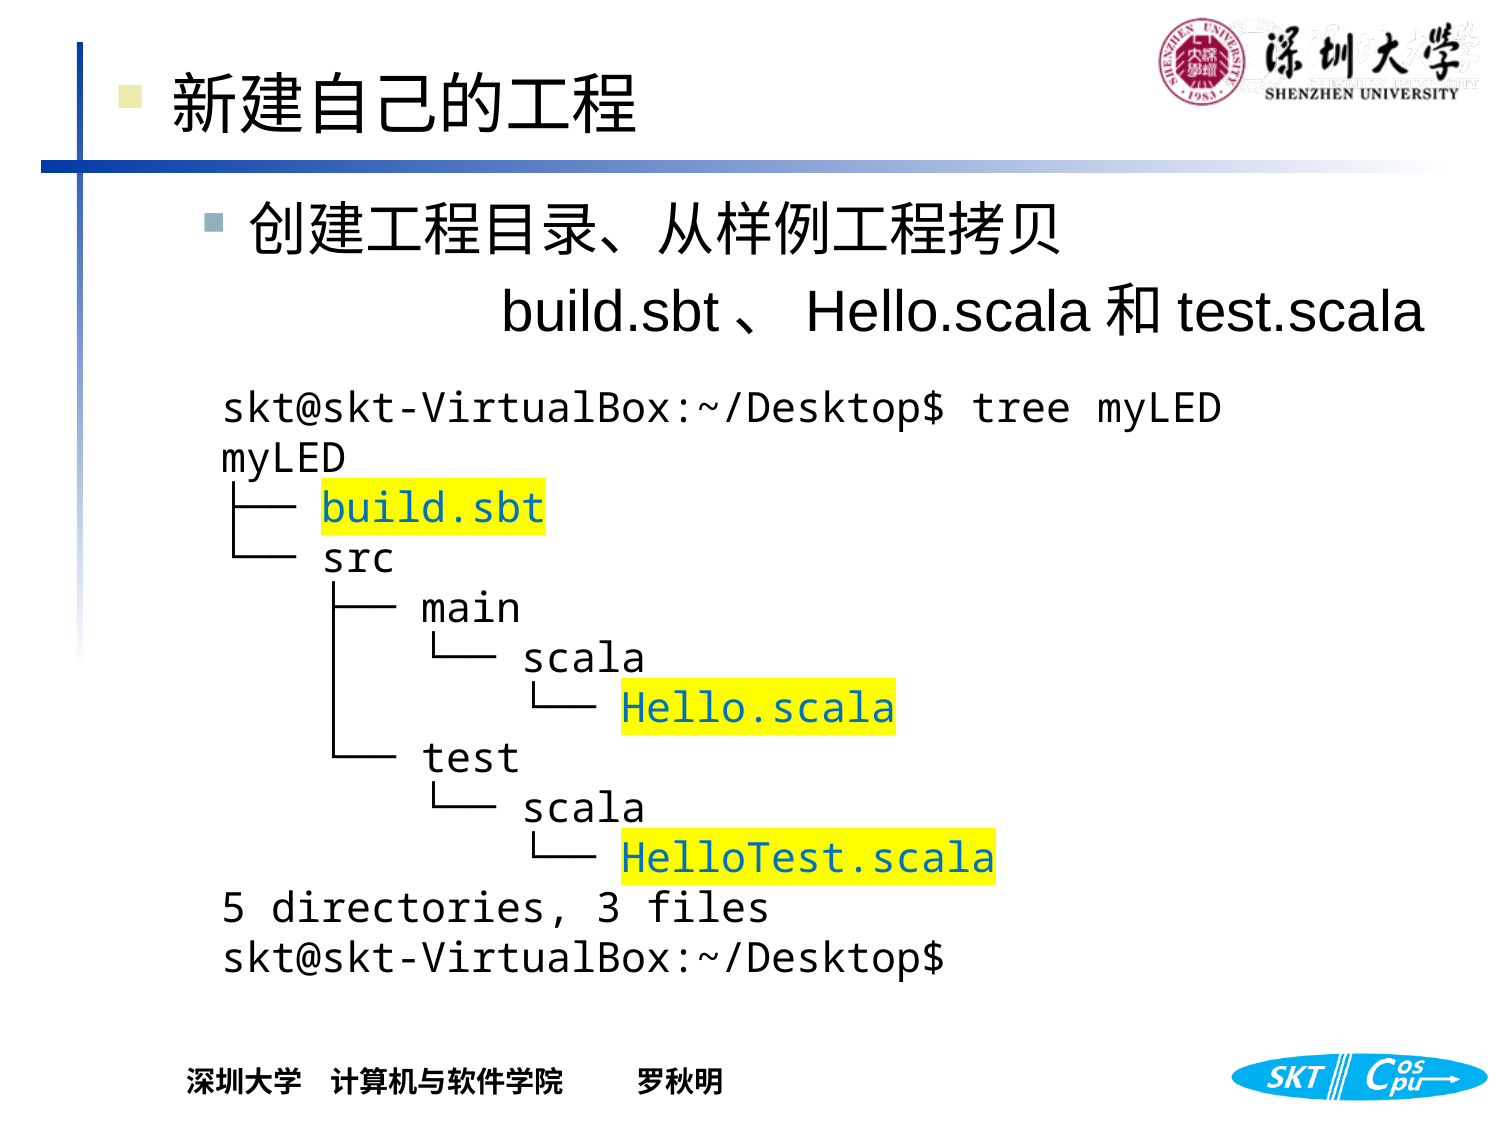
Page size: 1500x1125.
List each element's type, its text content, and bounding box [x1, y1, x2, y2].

text_box 创建工程目录、从样例工程拷贝 build.sbt、Hello.scala和test.scala [112, 184, 1469, 398]
picture [1130, 7, 1500, 117]
picture [1227, 1051, 1489, 1102]
text_box skt@skt-VirtualBox:~/Desktop$ tree myLED myLED ├── build.sbt └── src ├── main │ └── scala │ └── Hello.scala └── test └── scala └── HelloTest.scala 5 directories, 3 files skt@skt-VirtualBox:~/Desktop$ [206, 373, 1258, 989]
text_box 新建自己的工程 [100, 54, 951, 161]
